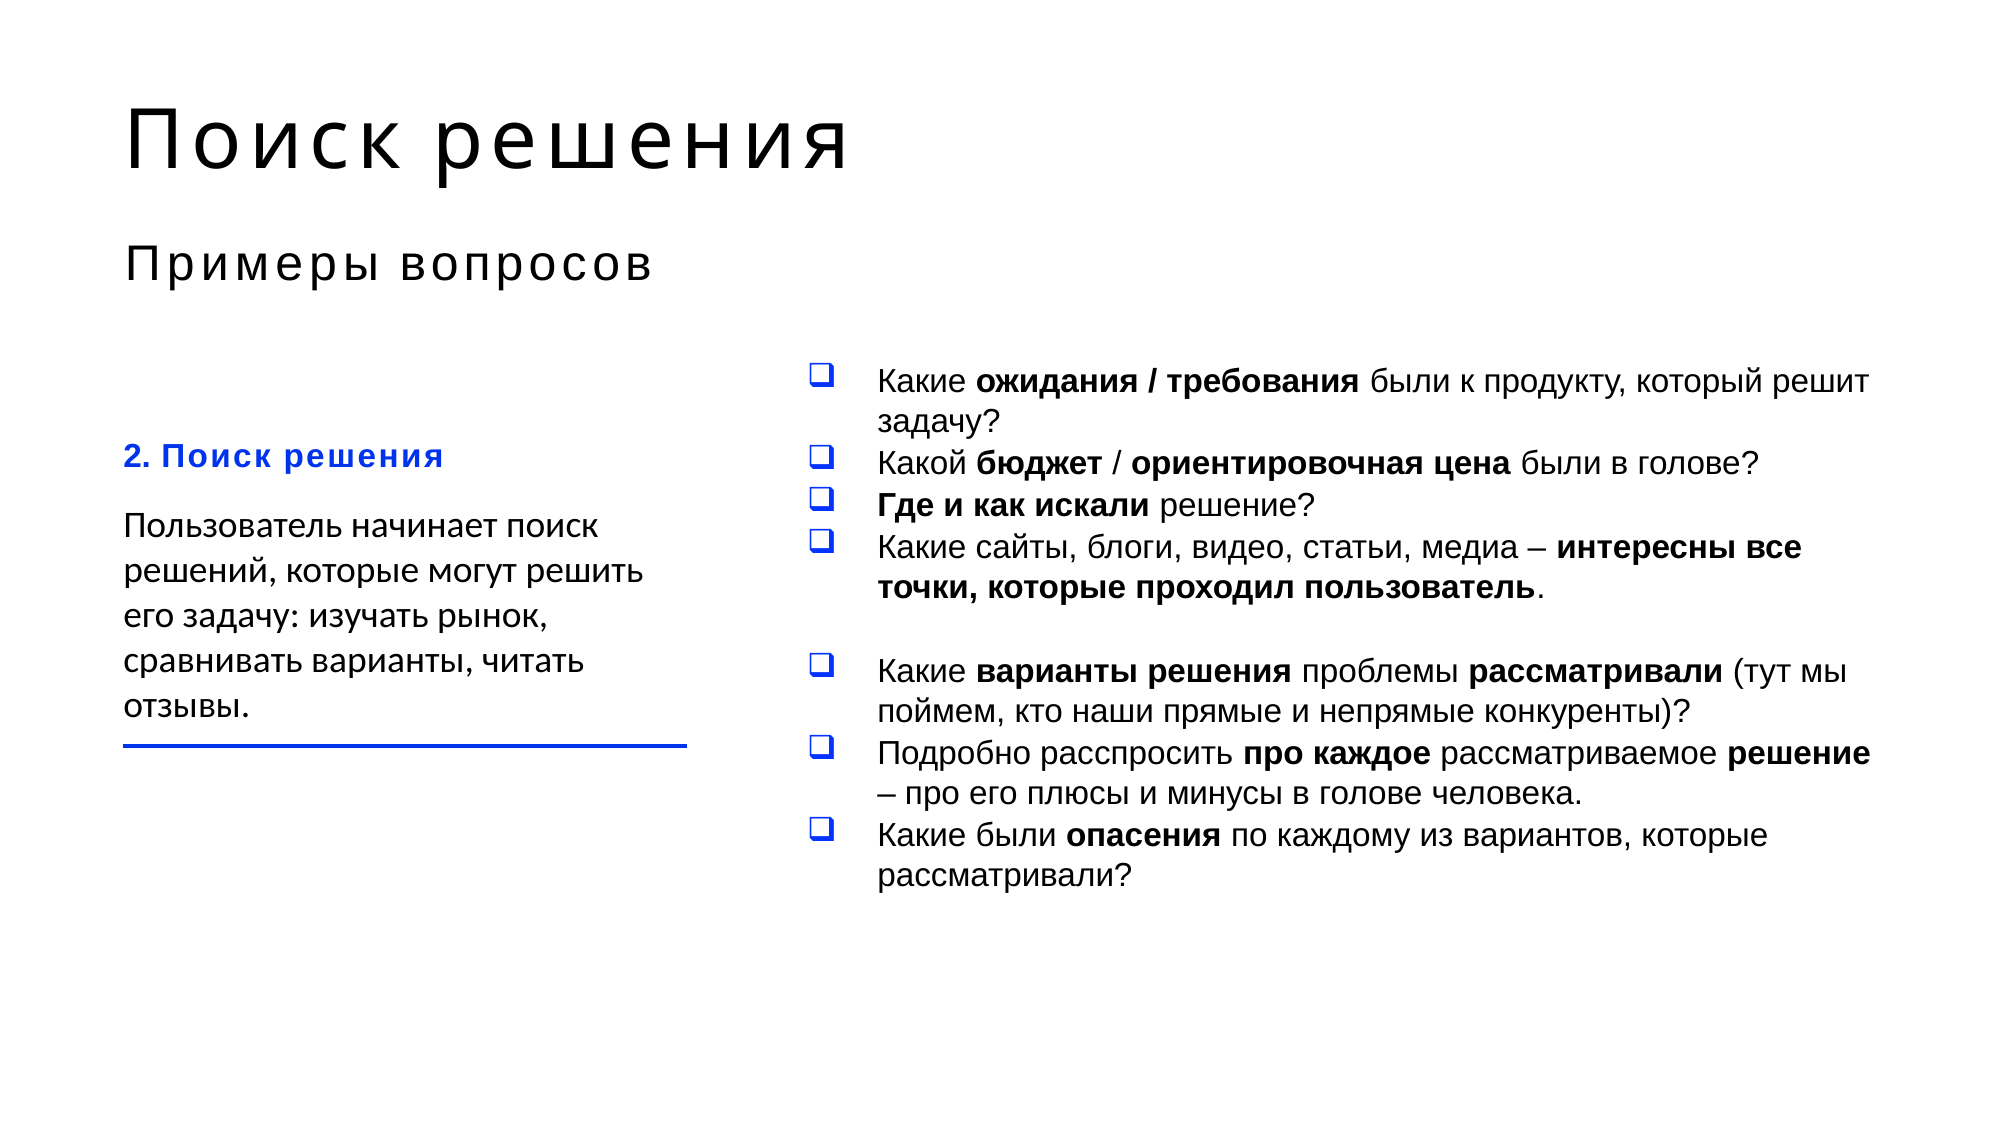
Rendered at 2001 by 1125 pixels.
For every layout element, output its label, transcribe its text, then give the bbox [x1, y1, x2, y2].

title Поиск решения [121, 39, 1847, 230]
text_box 2. Поиск решения Пользователь начинает поиск решений, которые могут решить его задачу: изучать рынок, сравнивать варианты, читать отзывы. [121, 431, 684, 725]
text_box Примеры вопросов [122, 228, 814, 291]
text_box Какие ожидания / требования были к продукту, который решит задачу? Какой бюджет / ориентировочная цена были в голове? Где и как искали решение? Какие сайты, блоги, видео, статьи, медиа – интересны все точки, которые проходил пользователь. Какие варианты решения проблемы рассматривали (тут мы поймем, кто наши прямые и непрямые конкуренты)? Подробно расспросить про каждое рассматриваемое решение – про его плюсы и минусы в голове человека. Какие были опасения по каждому из вариантов, которые рассматривали? [804, 357, 1878, 935]
